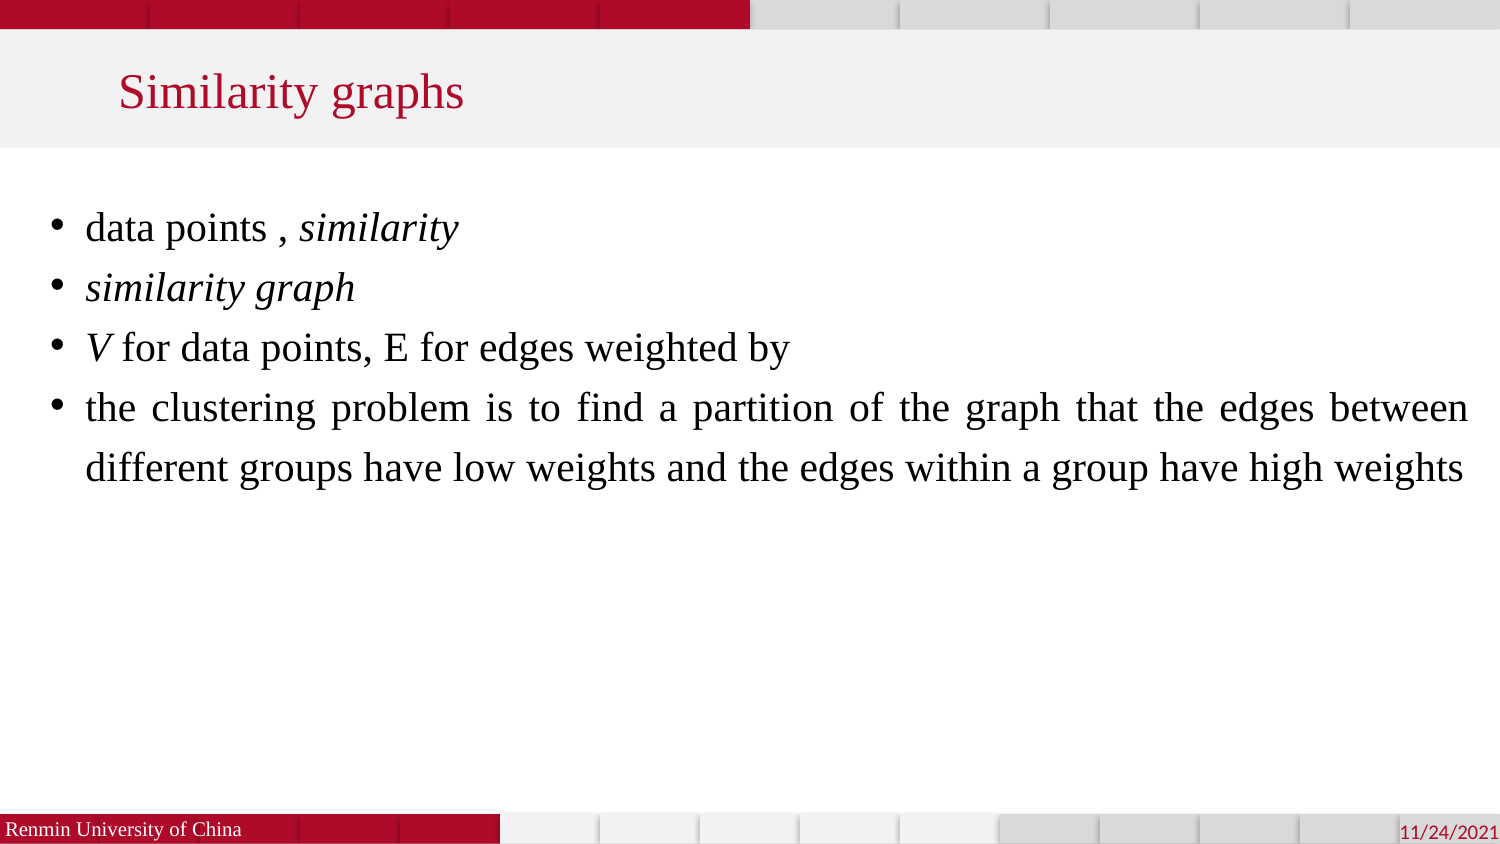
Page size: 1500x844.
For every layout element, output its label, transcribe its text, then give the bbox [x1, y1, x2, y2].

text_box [0, 813, 498, 844]
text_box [751, 0, 1500, 30]
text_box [999, 813, 1500, 844]
text_box Similarity graphs [118, 58, 620, 119]
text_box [499, 813, 998, 844]
text_box [0, 37, 1500, 148]
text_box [0, 0, 751, 30]
